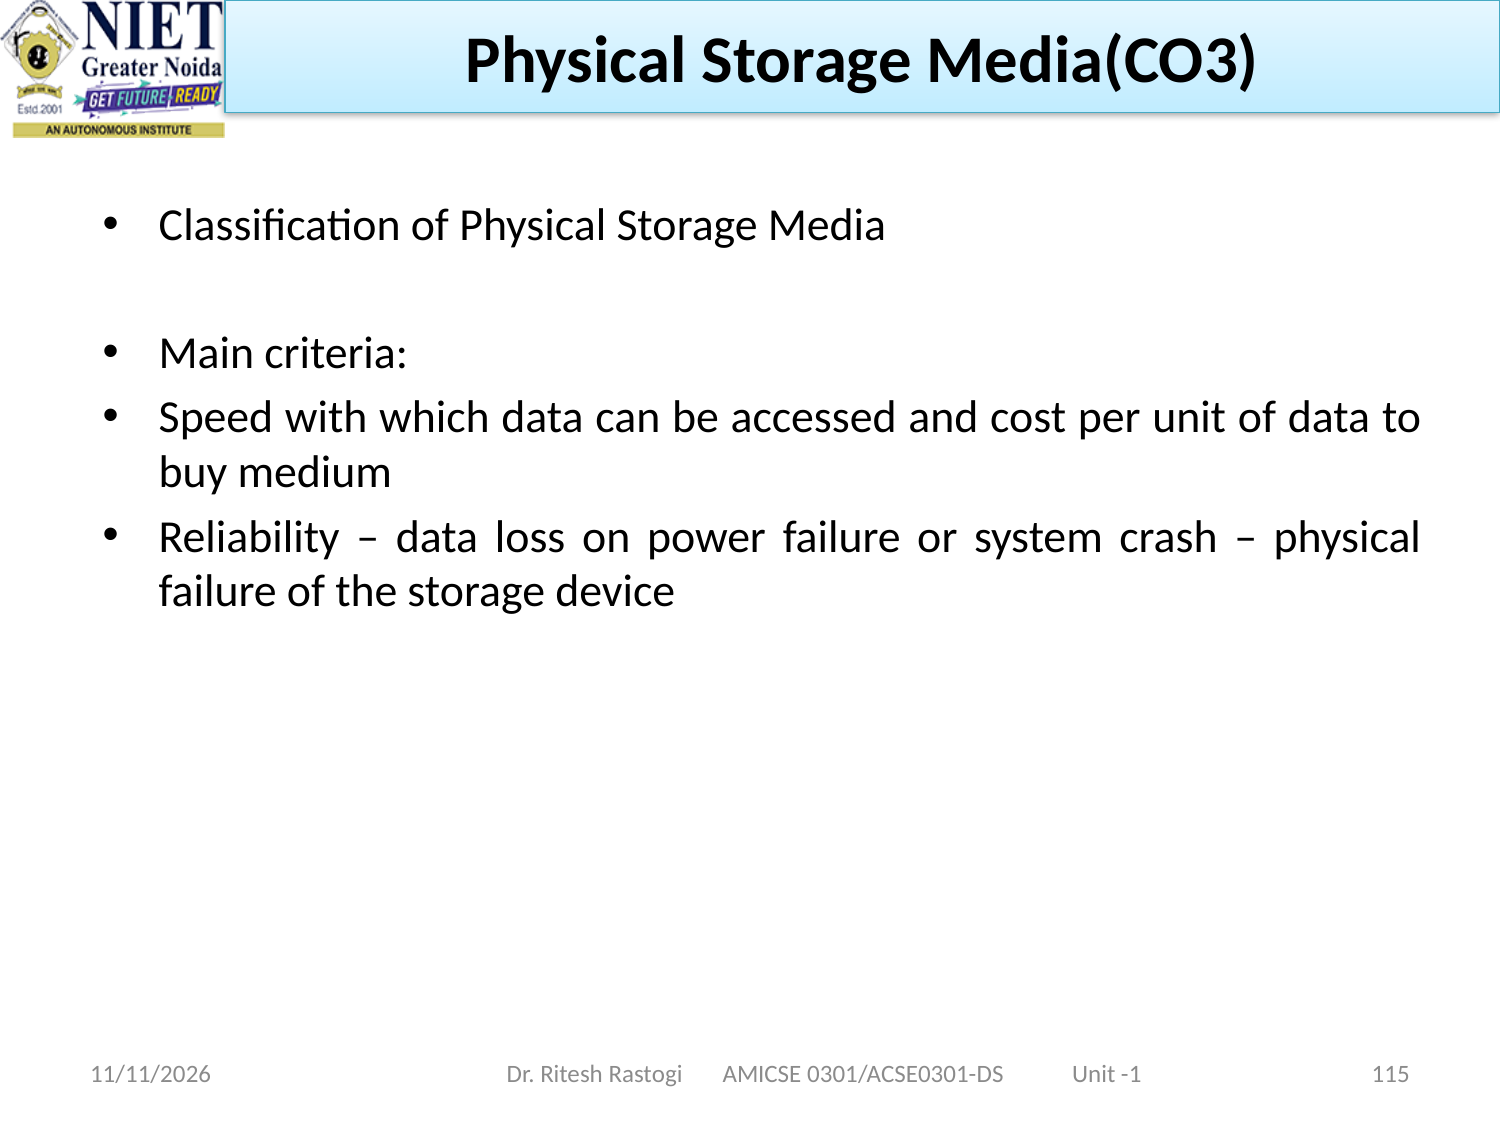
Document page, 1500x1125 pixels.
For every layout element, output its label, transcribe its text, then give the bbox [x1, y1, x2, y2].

list Classification of Physical Storage Media Main criteria: Speed with which data can be accessed and cost per unit of data to buy medium Reliability – data loss on power failure or system crash – physical failure of the storage device [87, 187, 1438, 930]
slide_number 15-Jan-23 [75, 1042, 412, 1103]
text_box Physical Storage Media(CO3) [226, 0, 1500, 113]
slide_number 115 [1074, 1042, 1425, 1103]
footer Dr. Ritesh Rastogi AMICSE 0301/ACSE0301-DS Unit -1 [412, 1042, 1074, 1103]
picture [0, 0, 226, 138]
